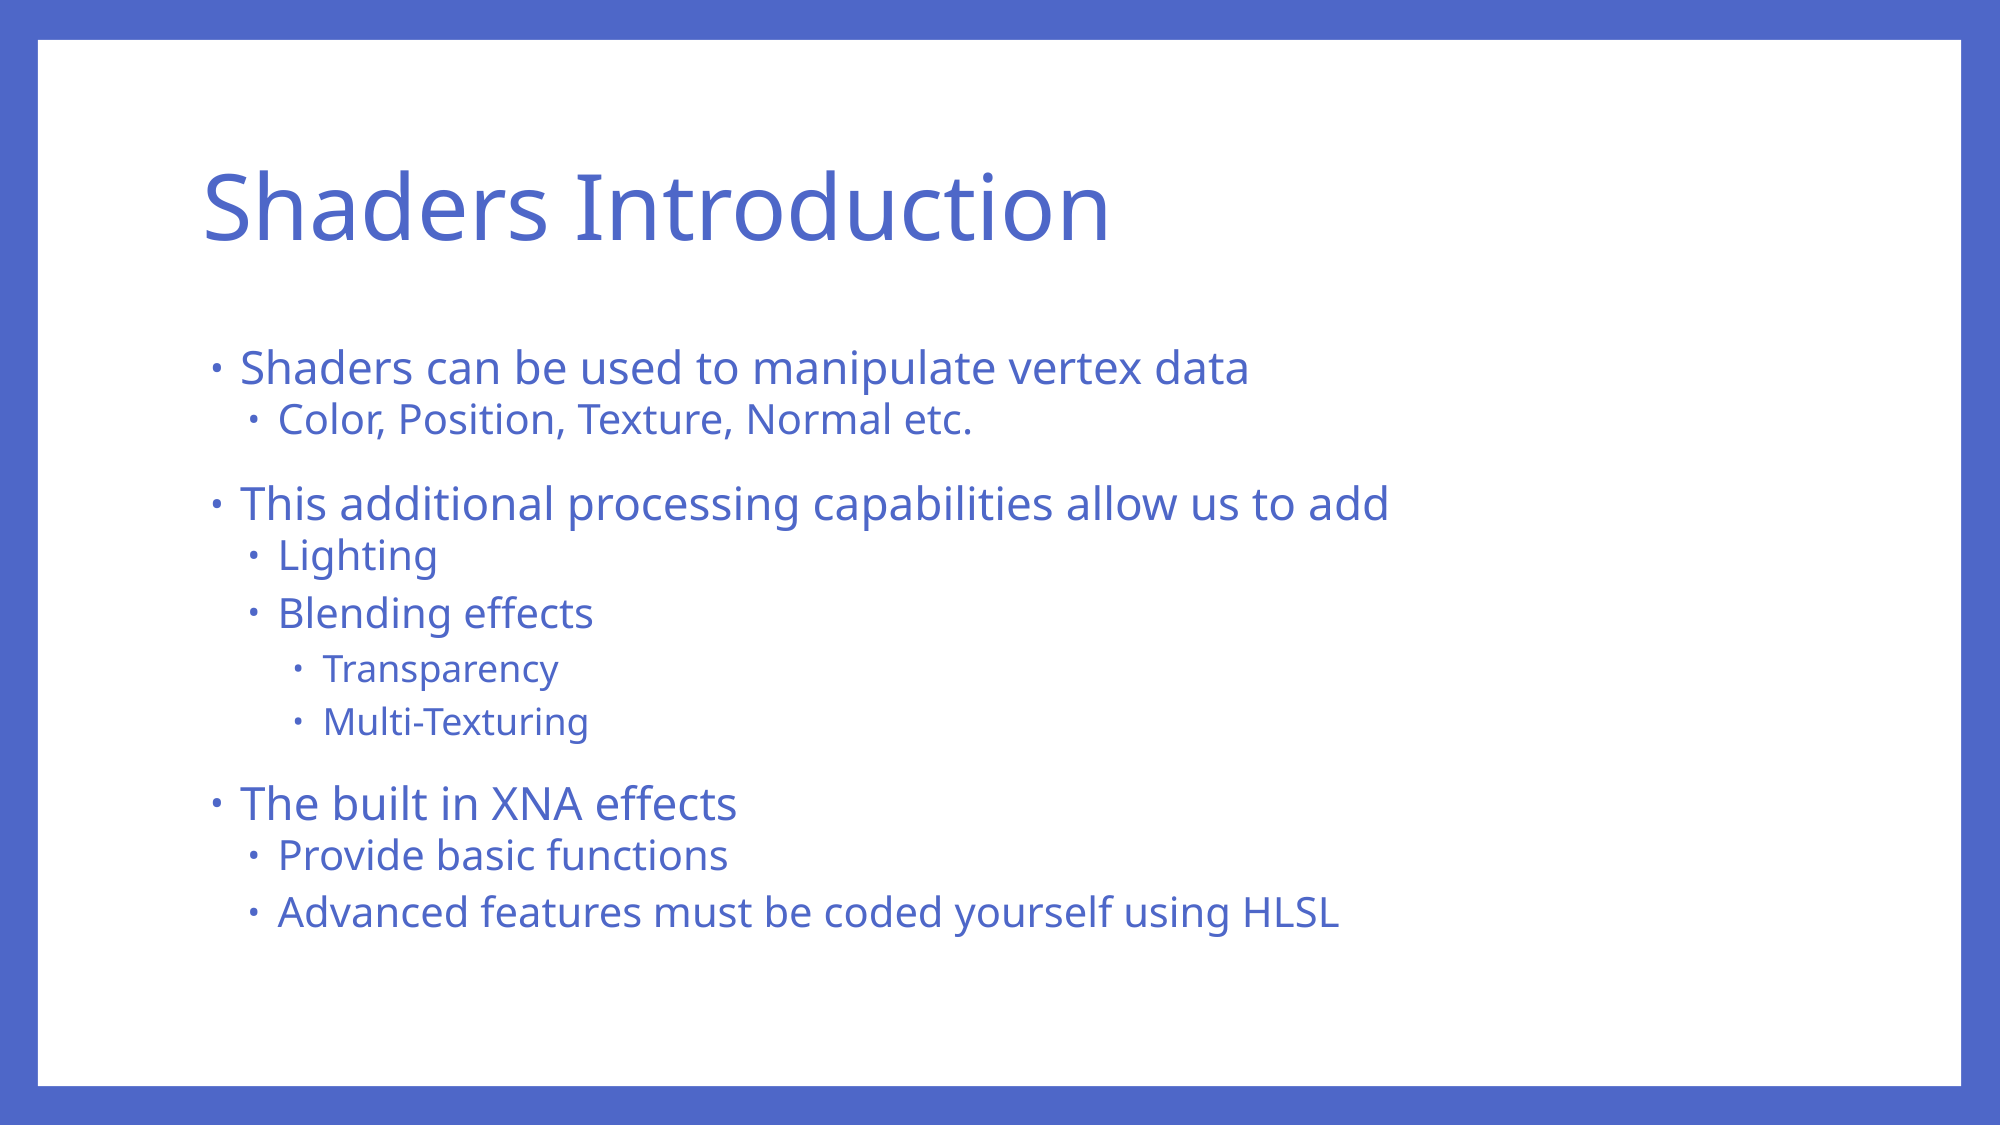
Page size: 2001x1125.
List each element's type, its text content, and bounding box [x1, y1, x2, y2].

list Shaders can be used to manipulate vertex data Color, Position, Texture, Normal etc. This additional processing capabilities allow us to add Lighting Blending effects Transparency Multi-Texturing The built in XNA effects Provide basic functions Advanced features must be coded yourself using HLSL [187, 337, 1808, 1000]
title Shaders Introduction [187, 99, 1808, 323]
